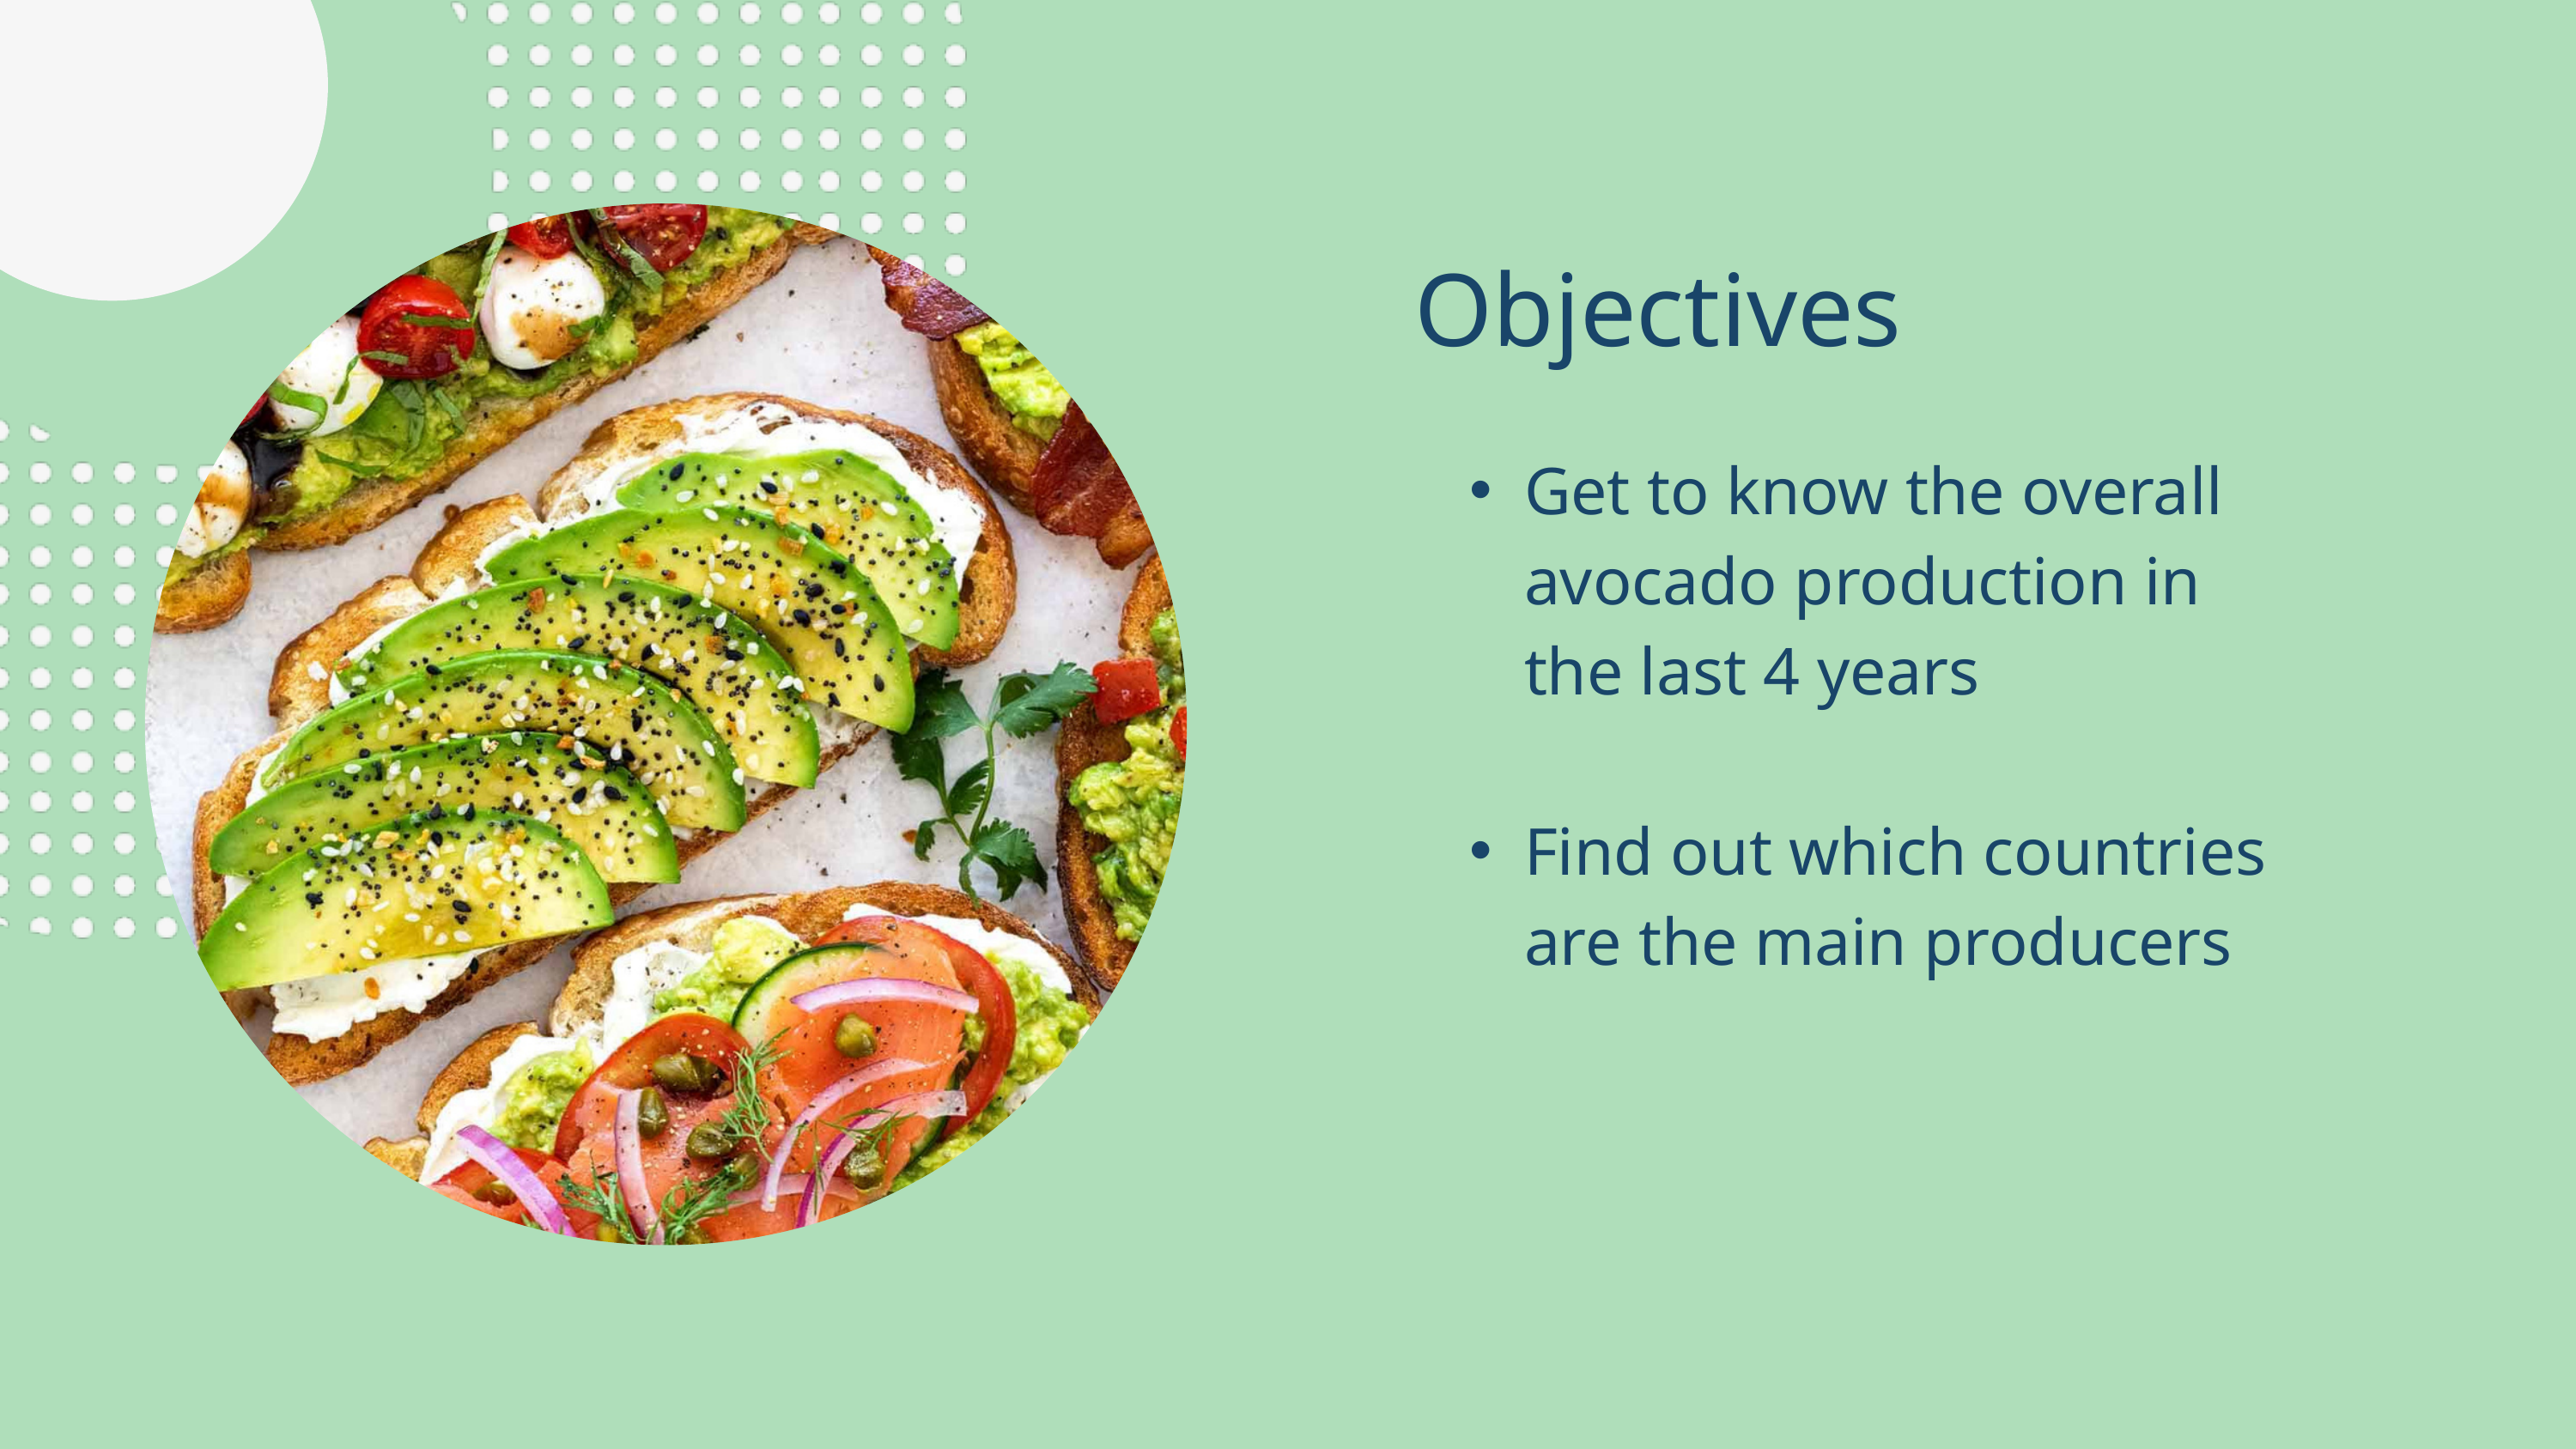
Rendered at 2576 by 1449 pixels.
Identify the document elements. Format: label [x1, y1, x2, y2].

text_box [144, 203, 1188, 1246]
text_box [0, 0, 329, 301]
picture [329, 0, 985, 203]
picture [0, 301, 144, 973]
text_box [1414, 246, 2301, 973]
